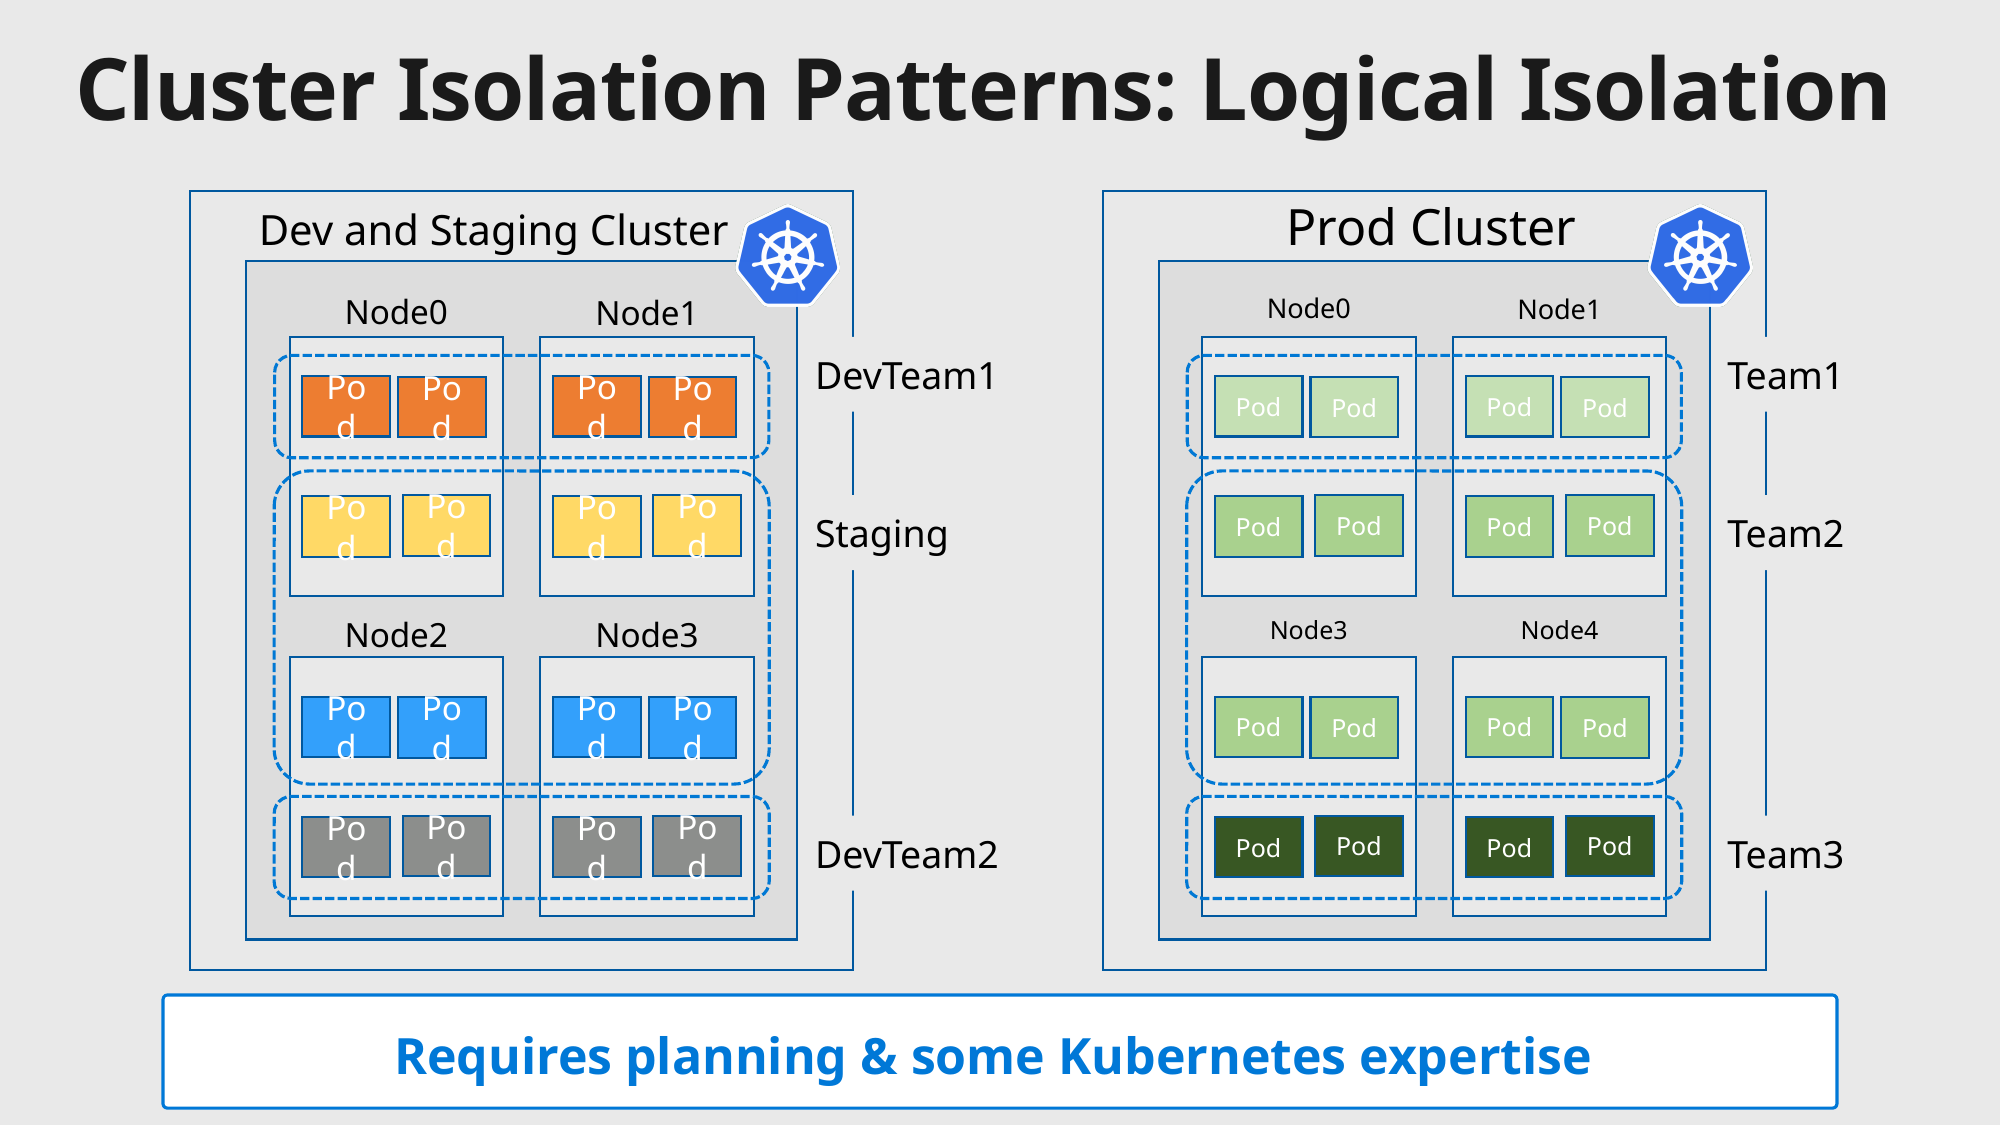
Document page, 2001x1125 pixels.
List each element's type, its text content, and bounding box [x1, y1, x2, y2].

text_box Team1 [1712, 336, 1972, 412]
text_box [1186, 354, 1683, 459]
text_box [1201, 336, 1417, 355]
title Cluster Isolation Patterns: Logical Isolation [75, 46, 1925, 164]
text_box [1201, 899, 1417, 917]
text_box Team2 [1712, 495, 1972, 571]
text_box [1158, 260, 1711, 941]
text_box Requires planning & some Kubernetes expertise [162, 994, 1837, 1109]
text_box Prod Cluster [1241, 188, 1622, 260]
text_box [1452, 899, 1667, 917]
text_box [1201, 780, 1417, 796]
text_box [1185, 795, 1683, 900]
text_box [1102, 190, 1767, 971]
text_box [1452, 336, 1667, 355]
text_box Node0 [1234, 283, 1383, 331]
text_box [190, 191, 1060, 970]
picture [1647, 204, 1753, 307]
text_box Team3 [1712, 815, 1972, 891]
text_box [1452, 780, 1667, 796]
text_box Node1 [1485, 284, 1634, 332]
text_box [1452, 458, 1667, 475]
text_box [1185, 469, 1683, 786]
text_box [1201, 458, 1417, 475]
